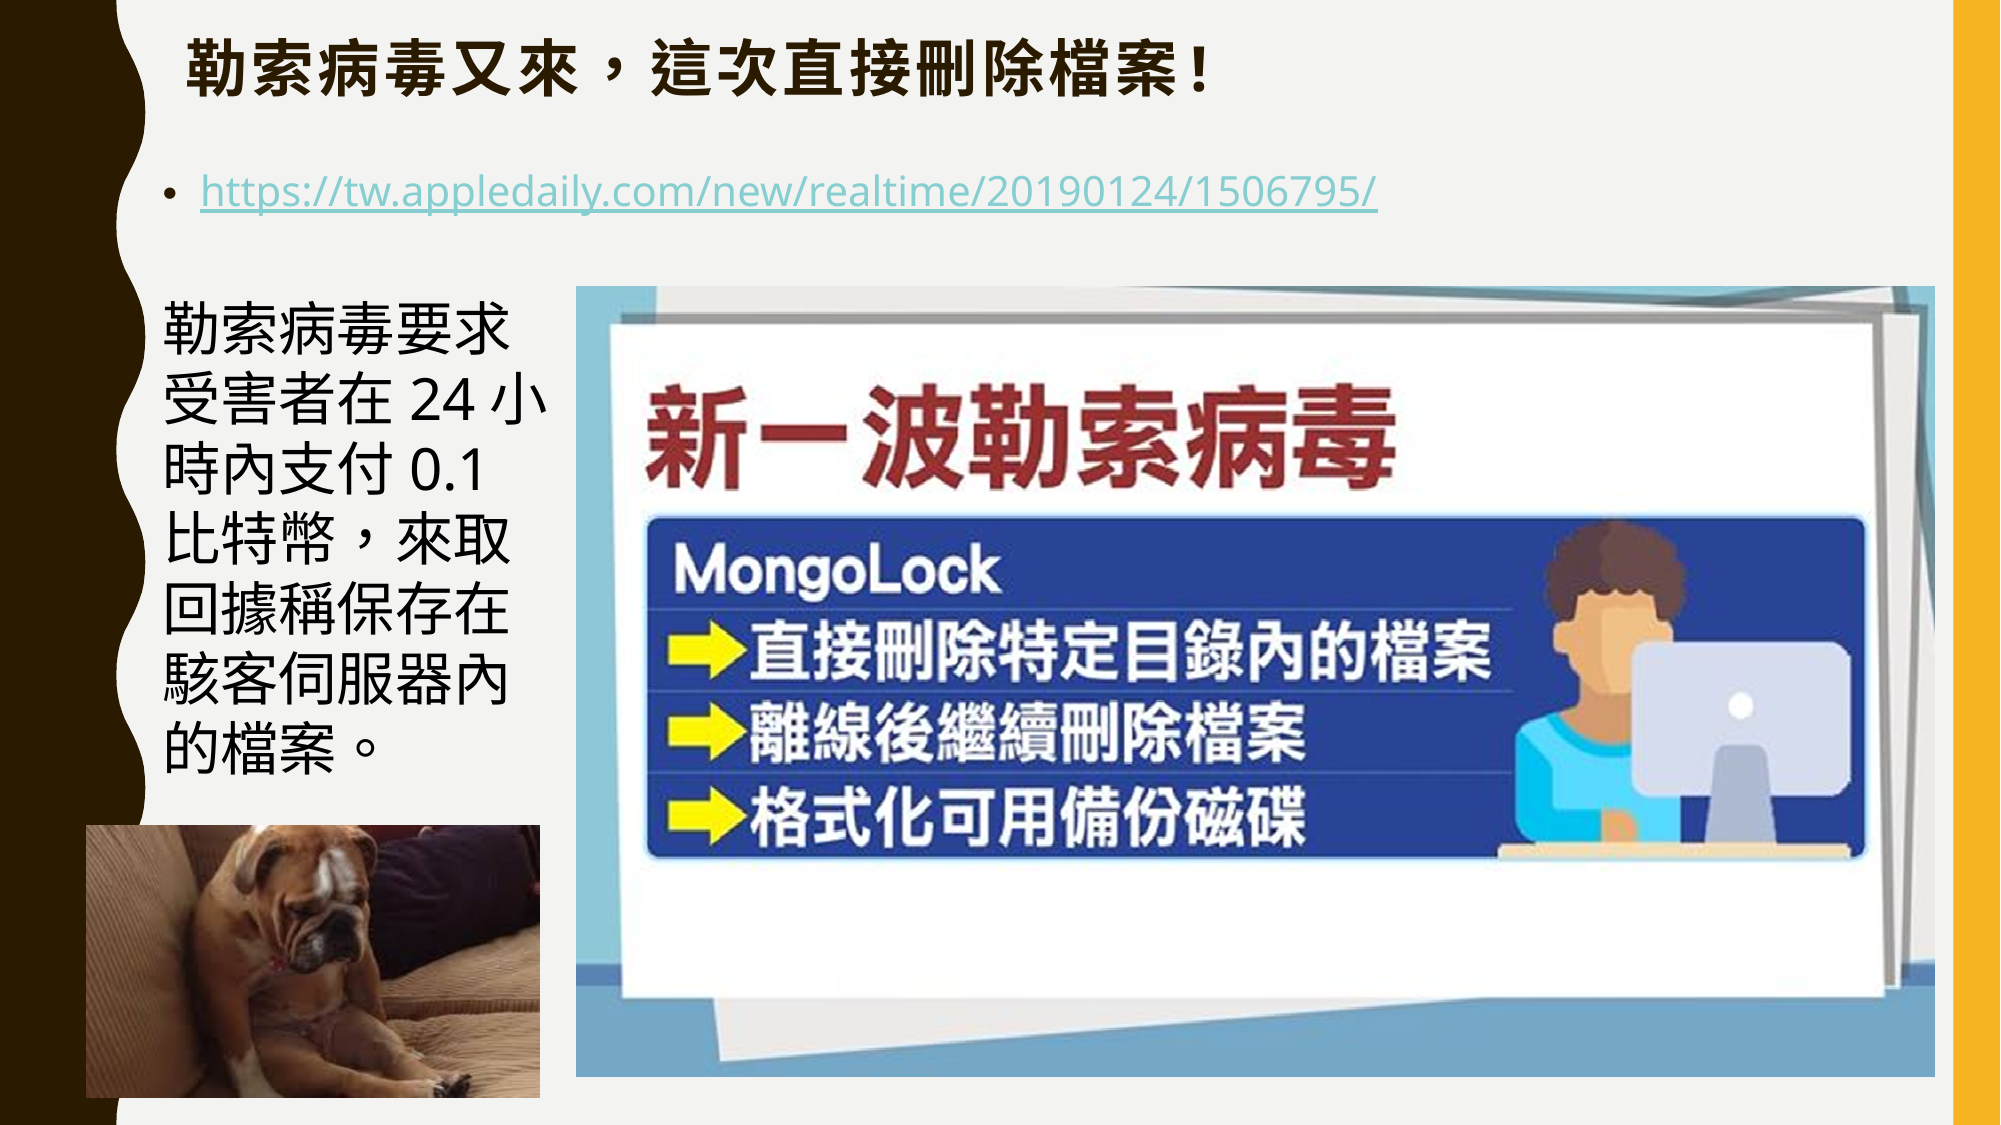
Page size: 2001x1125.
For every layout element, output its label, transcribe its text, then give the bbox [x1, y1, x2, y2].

text_box 勒索病毒要求受害者在24小時內支付0.1比特幣，來取回據稱保存在駭客伺服器內的檔案。 [147, 284, 566, 835]
list https://tw.appledaily.com/new/realtime/20190124/1506795/ [147, 151, 1898, 1058]
title 勒索病毒又來，這次直接刪除檔案! [170, 30, 1875, 151]
picture [86, 825, 540, 1098]
picture [576, 286, 1935, 1078]
